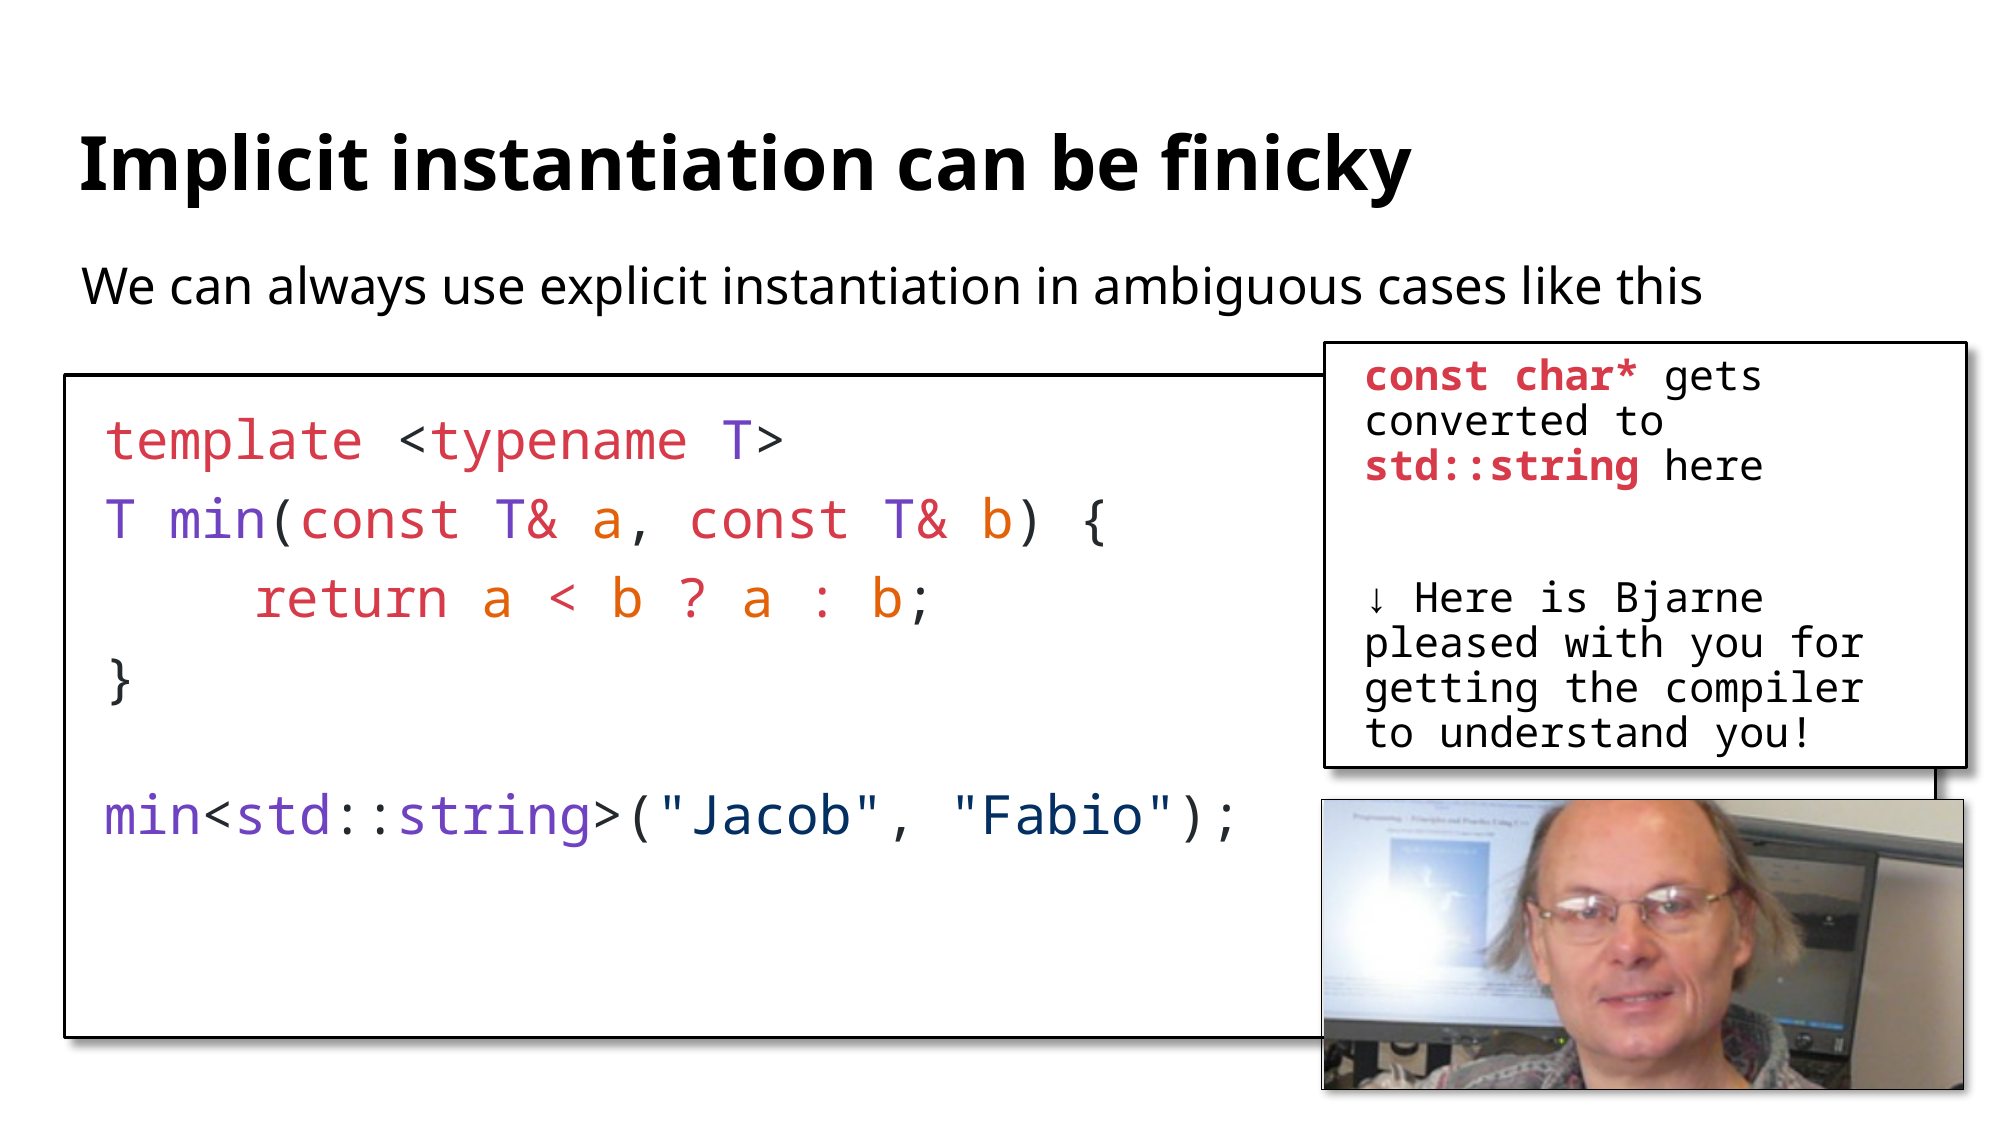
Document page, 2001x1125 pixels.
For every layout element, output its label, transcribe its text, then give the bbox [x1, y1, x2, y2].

list template <typename T> T min(const T& a, const T& b) { return a < b ? a : b; } min<std::string>("Jacob", "Fabio"); [63, 373, 1937, 1039]
list We can always use explicit instantiation in ambiguous cases like this [64, 252, 1936, 324]
title Implicit instantiation can be finicky [64, 103, 1936, 230]
picture [1321, 798, 1965, 1090]
text_box const char* gets converted to std::string here ↓ Here is Bjarne pleased with you for getting the compiler to understand you! [1324, 342, 1967, 768]
